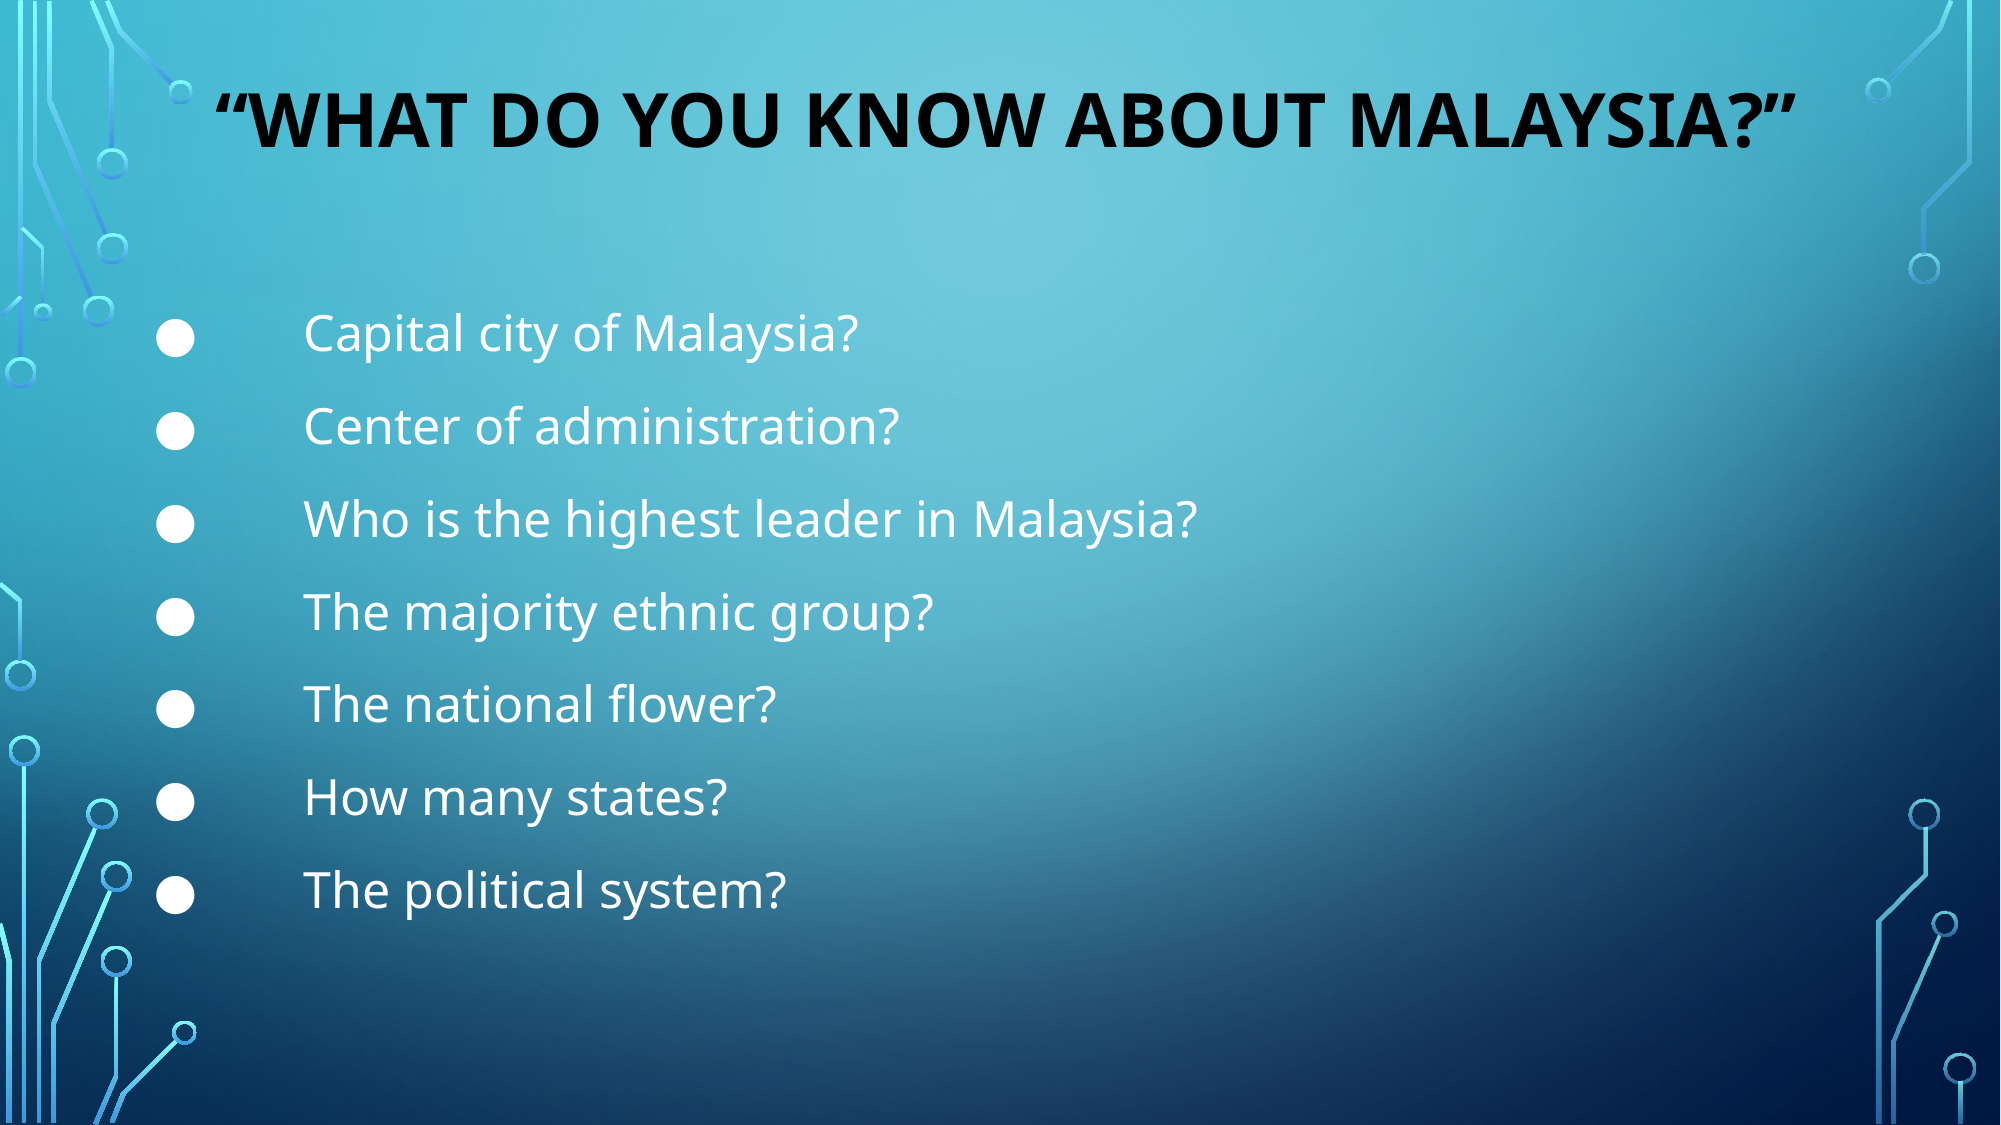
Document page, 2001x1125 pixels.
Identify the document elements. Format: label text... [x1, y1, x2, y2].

title “What do you know about Malaysia?” [200, 16, 1825, 230]
list ● Capital city of Malaysia? ● Center of administration? ● Who is the highest leader in Malaysia? ● The majority ethnic group? ● The national flower? ● How many states? ● The political system? [138, 282, 1864, 1088]
